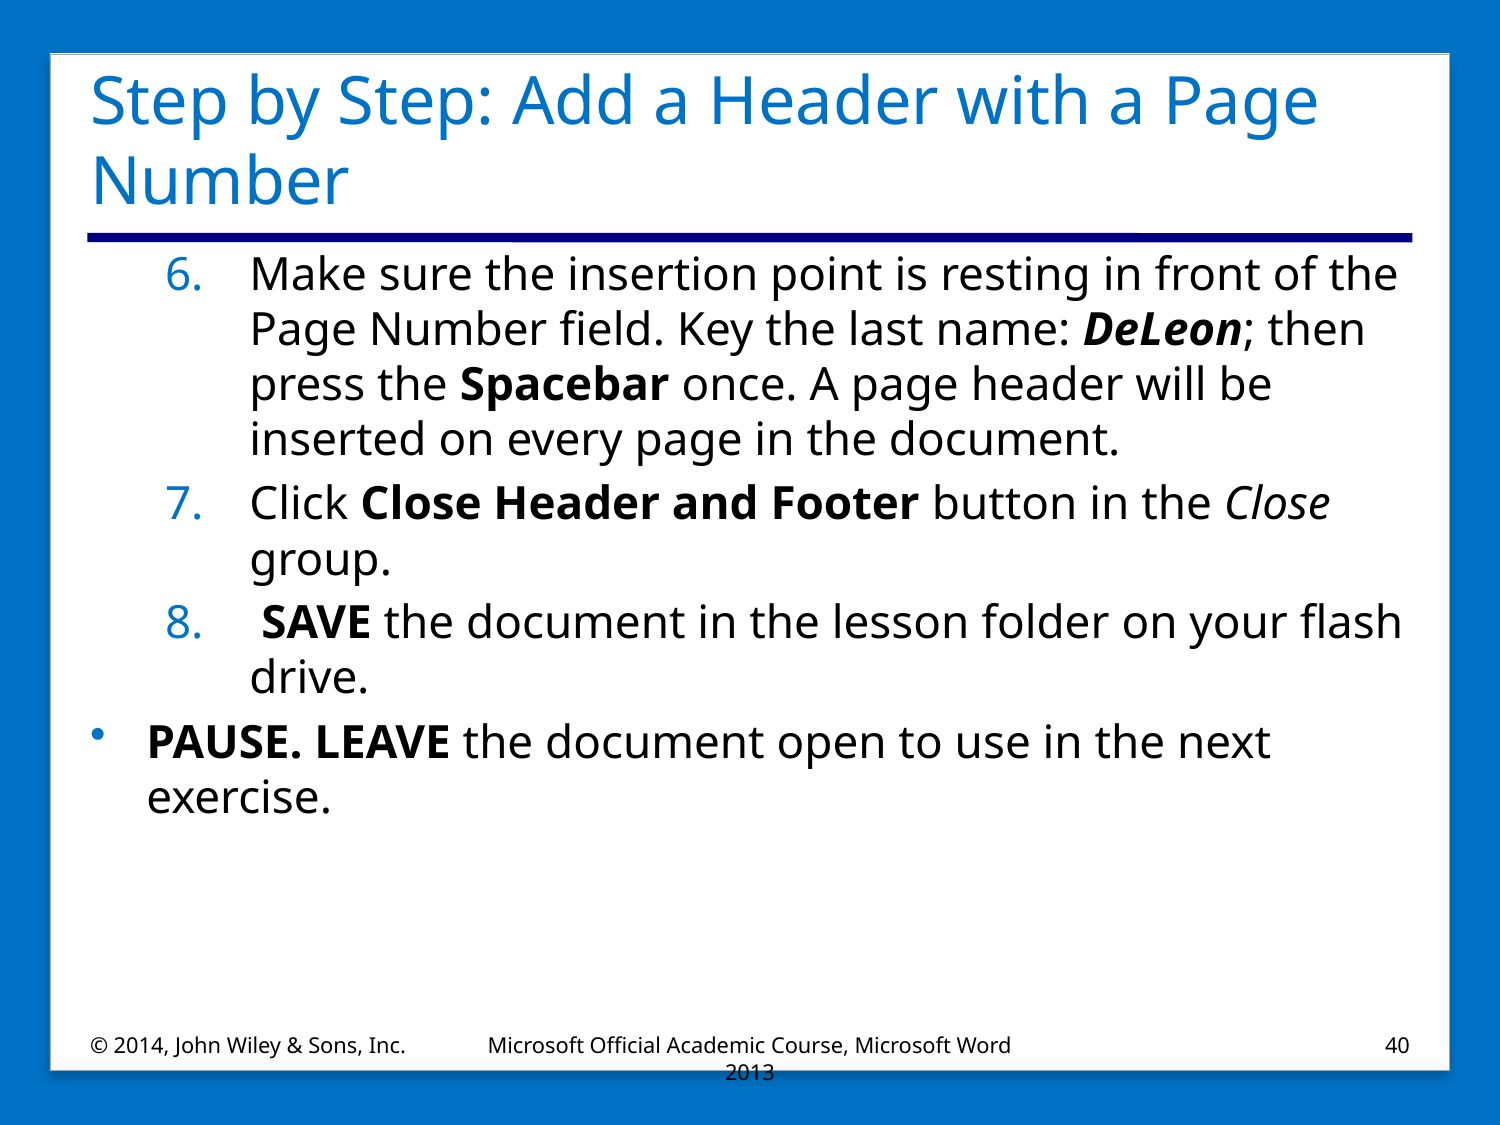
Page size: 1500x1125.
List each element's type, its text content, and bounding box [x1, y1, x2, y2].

slide_number © 2014, John Wiley & Sons, Inc. [74, 1024, 426, 1103]
slide_number 40 [1074, 1024, 1426, 1103]
footer Microsoft Official Academic Course, Microsoft Word 2013 [449, 1024, 1051, 1103]
list Make sure the insertion point is resting in front of the Page Number field. Key the last name: DeLeon; then press the Spacebar once. A page header will be inserted on every page in the document. Click Close Header and Footer button in the Close group. SAVE the document in the lesson folder on your flash drive. PAUSE. LEAVE the document open to use in the next exercise. [75, 237, 1425, 1063]
title Step by Step: Add a Header with a Page Number [74, 74, 1426, 226]
